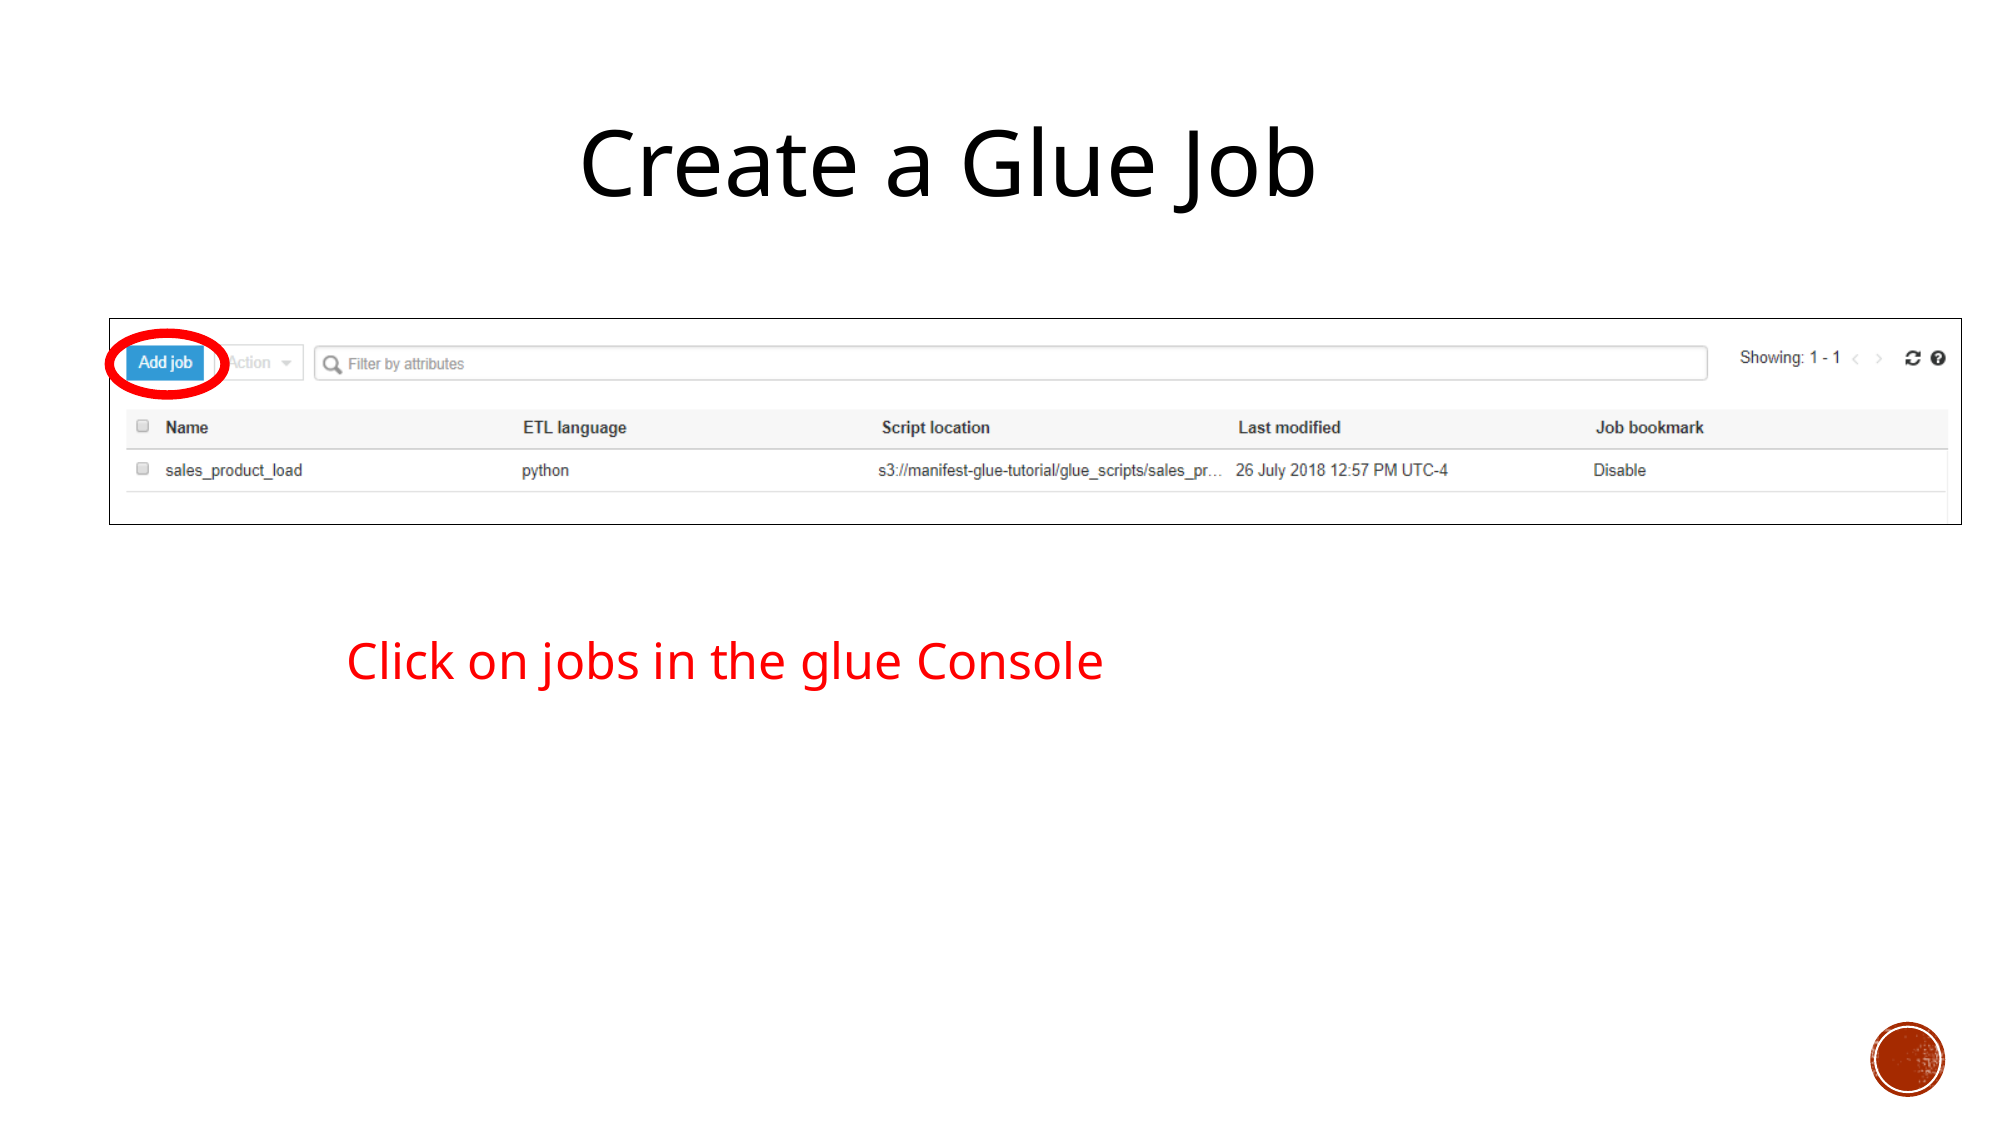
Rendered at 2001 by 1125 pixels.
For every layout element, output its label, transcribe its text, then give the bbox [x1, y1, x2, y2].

text_box Click on jobs in the glue Console [331, 622, 1155, 698]
text_box Create a Glue Job [553, 96, 1345, 222]
picture [109, 318, 1962, 525]
